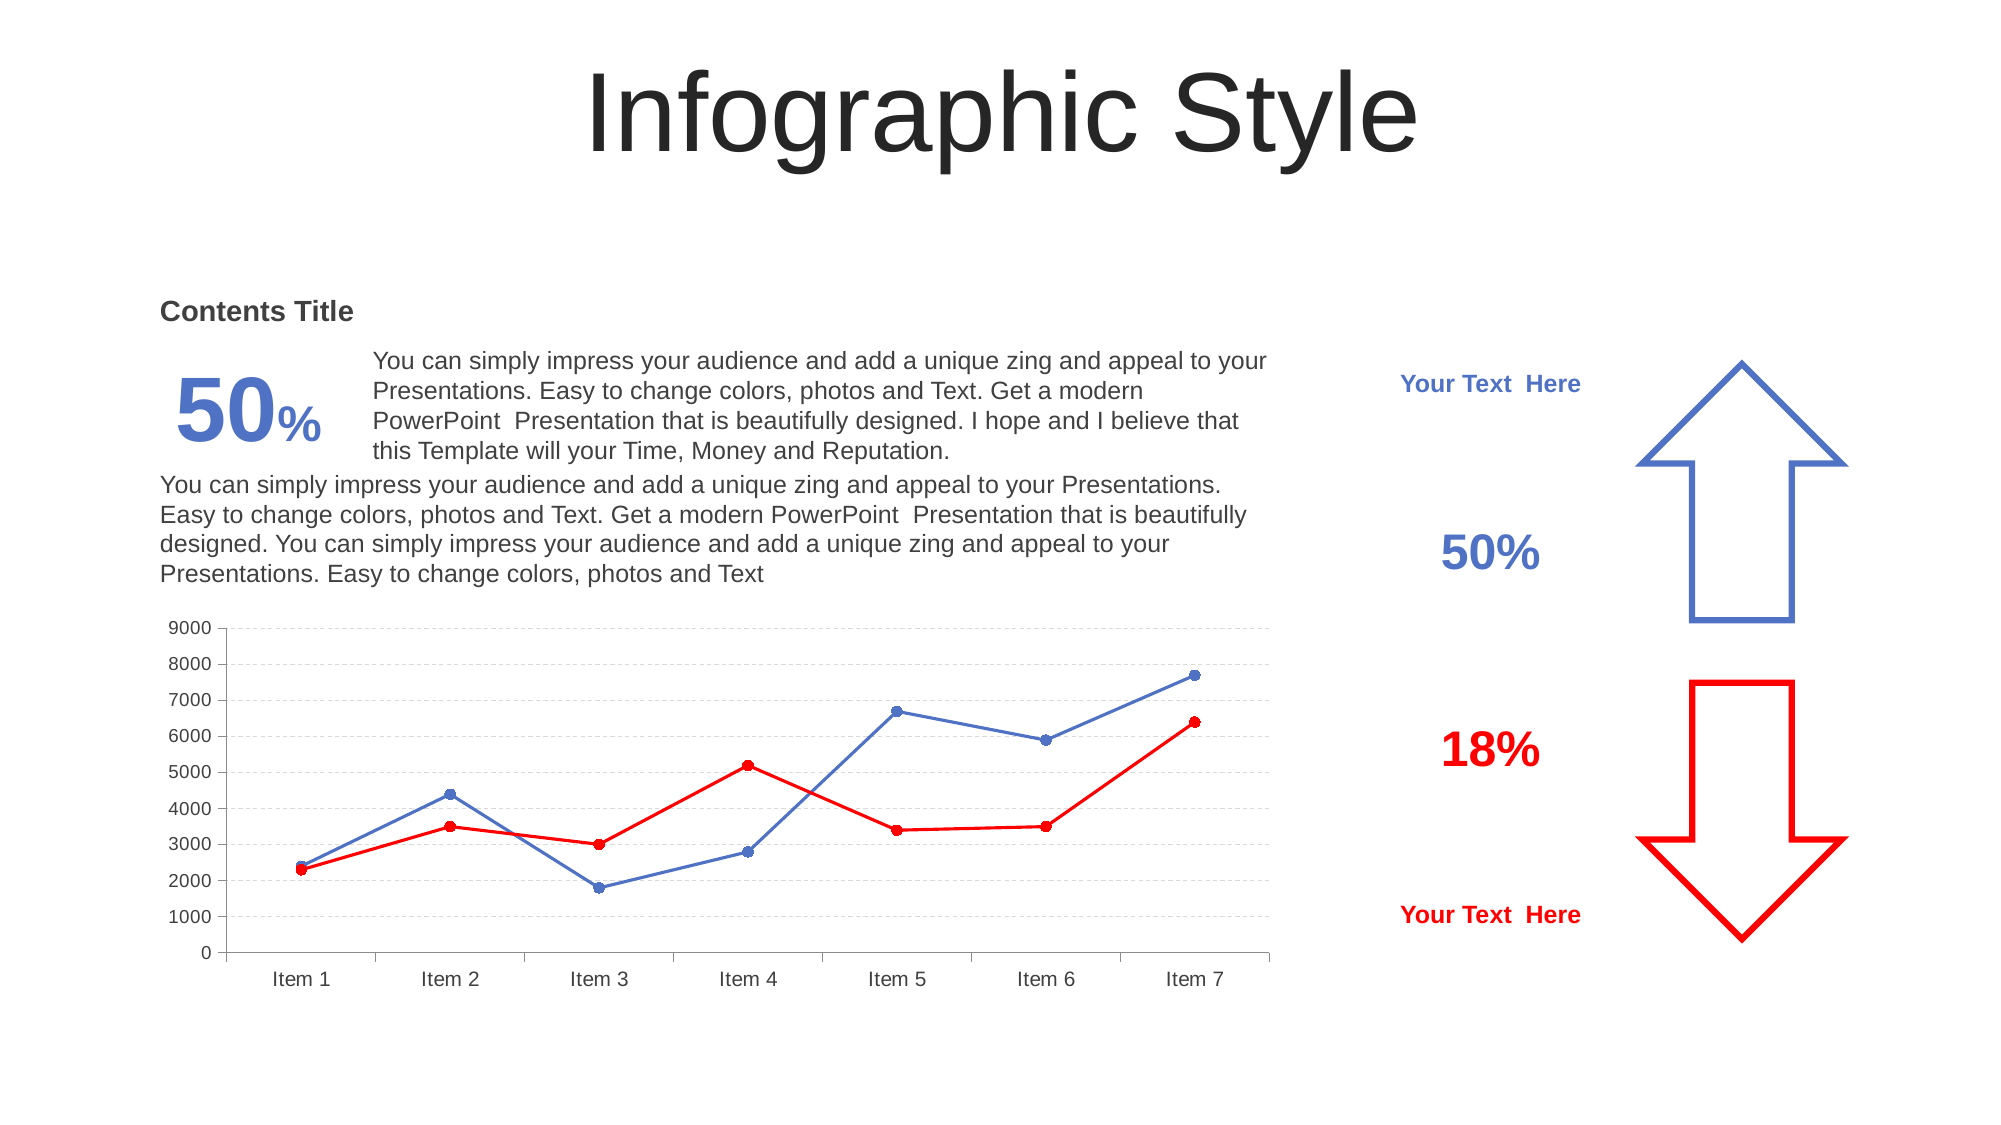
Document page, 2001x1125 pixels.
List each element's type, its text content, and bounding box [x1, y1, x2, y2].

text_box [1639, 681, 1845, 941]
text_box [1639, 362, 1845, 622]
text_box 50% [145, 342, 352, 460]
text_box 50% [1414, 512, 1568, 587]
text_box Your Text Here [1365, 359, 1617, 405]
text_box 18% [1414, 709, 1568, 785]
chart [145, 609, 1293, 999]
text_box You can simply impress your audience and add a unique zing and appeal to your Presentations. Easy to change colors, photos and Text. Get a modern PowerPoint Presentation that is beautifully designed. I hope and I believe that this Template will your Time, Money and Reputation. [357, 336, 1293, 460]
text_box Your Text Here [1365, 891, 1617, 937]
list Infographic Style [53, 55, 1952, 175]
text_box You can simply impress your audience and add a unique zing and appeal to your Presentations. Easy to change colors, photos and Text. Get a modern PowerPoint Presentation that is beautifully designed. You can simply impress your audience and add a unique zing and appeal to your Presentations. Easy to change colors, photos and Text [145, 460, 1293, 596]
text_box Contents Title [145, 285, 558, 336]
